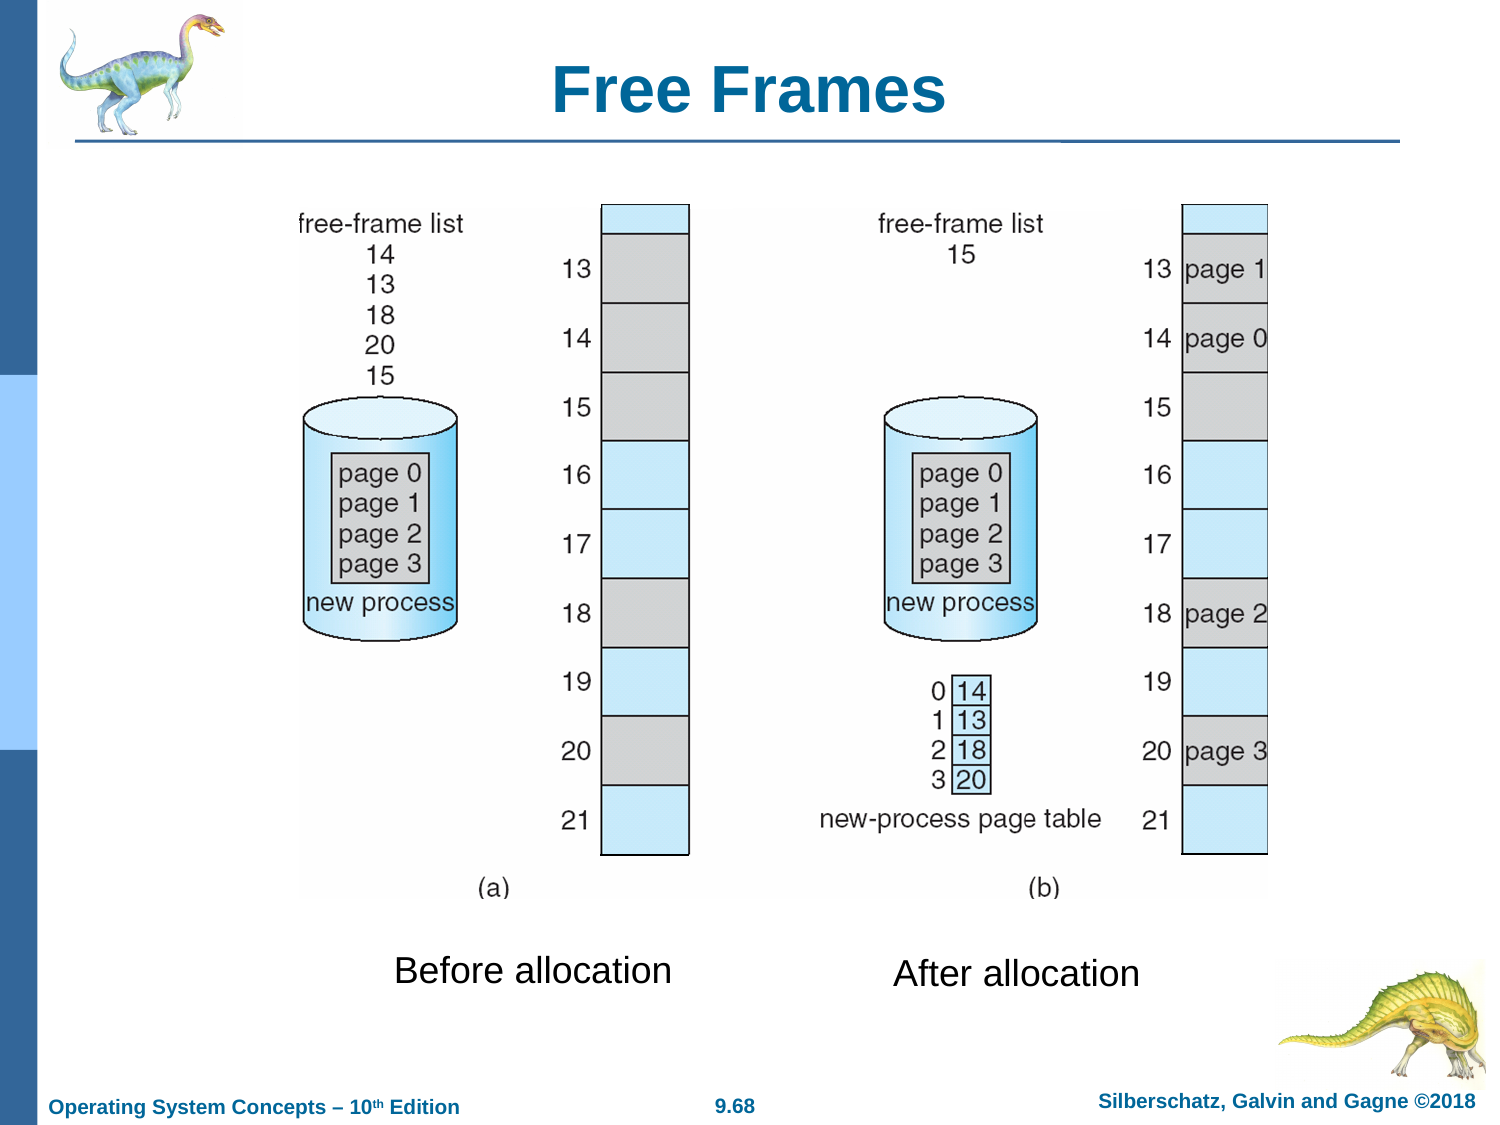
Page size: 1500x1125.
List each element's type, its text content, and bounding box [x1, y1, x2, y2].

picture [46, 0, 243, 149]
text_box Before allocation [378, 938, 688, 999]
text_box After allocation [878, 940, 1156, 1001]
picture [1275, 959, 1486, 1090]
title Free Frames [75, 38, 1425, 134]
picture [299, 203, 1269, 900]
